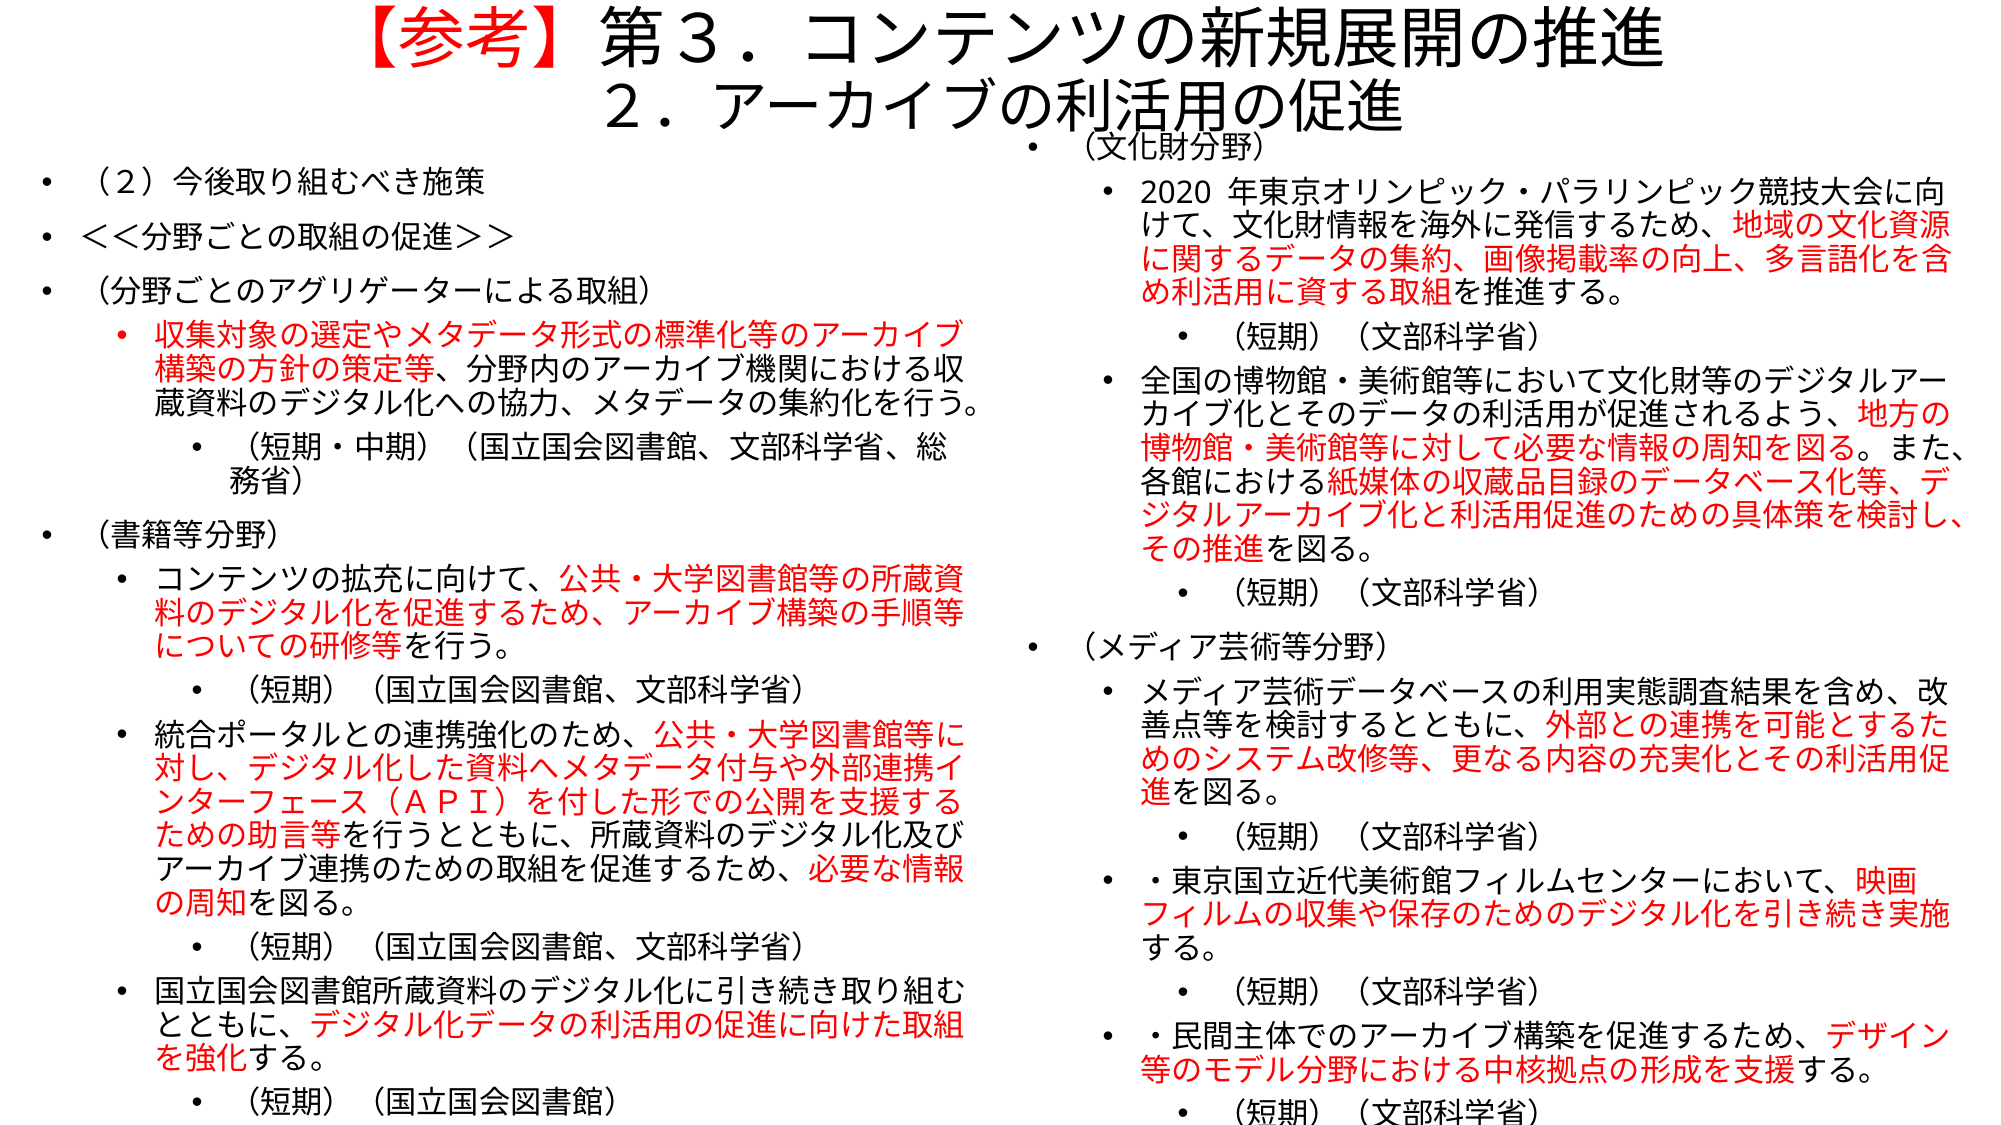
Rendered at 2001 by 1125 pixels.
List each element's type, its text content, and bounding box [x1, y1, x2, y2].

list （２）今後取り組むべき施策 ＜＜分野ごとの取組の促進＞＞ （分野ごとのアグリゲーターによる取組） 収集対象の選定やメタデータ形式の標準化等のアーカイブ構築の方針の策定等、分野内のアーカイブ機関における収蔵資料のデジタル化への協力、メタデータの集約化を行う。 （短期・中期）（国立国会図書館、文部科学省、総務省） （書籍等分野） コンテンツの拡充に向けて、公共・大学図書館等の所蔵資料のデジタル化を促進するため、アーカイブ構築の手順等についての研修等を行う。 （短期）（国立国会図書館、文部科学省） 統合ポータルとの連携強化のため、公共・大学図書館等に対し、デジタル化した資料へメタデータ付与や外部連携インターフェース（ＡＰＩ）を付した形での公開を支援するための助言等を行うとともに、所蔵資料のデジタル化及びアーカイブ連携のための取組を促進するため、必要な情報の周知を図る。 （短期）（国立国会図書館、文部科学省） 国立国会図書館所蔵資料のデジタル化に引き続き取り組むとともに、デジタル化データの利活用の促進に向けた取組を強化する。 （短期）（国立国会図書館） [26, 159, 988, 1096]
list （文化財分野） 2020 年東京オリンピック・パラリンピック競技大会に向けて、文化財情報を海外に発信するため、地域の文化資源に関するデータの集約、画像掲載率の向上、多言語化を含め利活用に資する取組を推進する。 （短期）（文部科学省） 全国の博物館・美術館等において文化財等のデジタルアーカイブ化とそのデータの利活用が促進されるよう、地方の博物館・美術館等に対して必要な情報の周知を図る。また、各館における紙媒体の収蔵品目録のデータベース化等、デジタルアーカイブ化と利活用促進のための具体策を検討し、その推進を図る。 （短期）（文部科学省） （メディア芸術等分野） メディア芸術データベースの利用実態調査結果を含め、改善点等を検討するとともに、外部との連携を可能とするためのシステム改修等、更なる内容の充実化とその利活用促進を図る。 （短期）（文部科学省） ・東京国立近代美術館フィルムセンターにおいて、映画フィルムの収集や保存のためのデジタル化を引き続き実施する。 （短期）（文部科学省） ・民間主体でのアーカイブ構築を促進するため、デザイン等のモデル分野における中核拠点の形成を支援する。 （短期）（文部科学省） （放送コンテンツ分野） （短期）（総務省） [1012, 124, 1972, 1104]
title 【参考】第３．コンテンツの新規展開の推進 ２．アーカイブの利活用の促進 [26, 14, 1972, 130]
